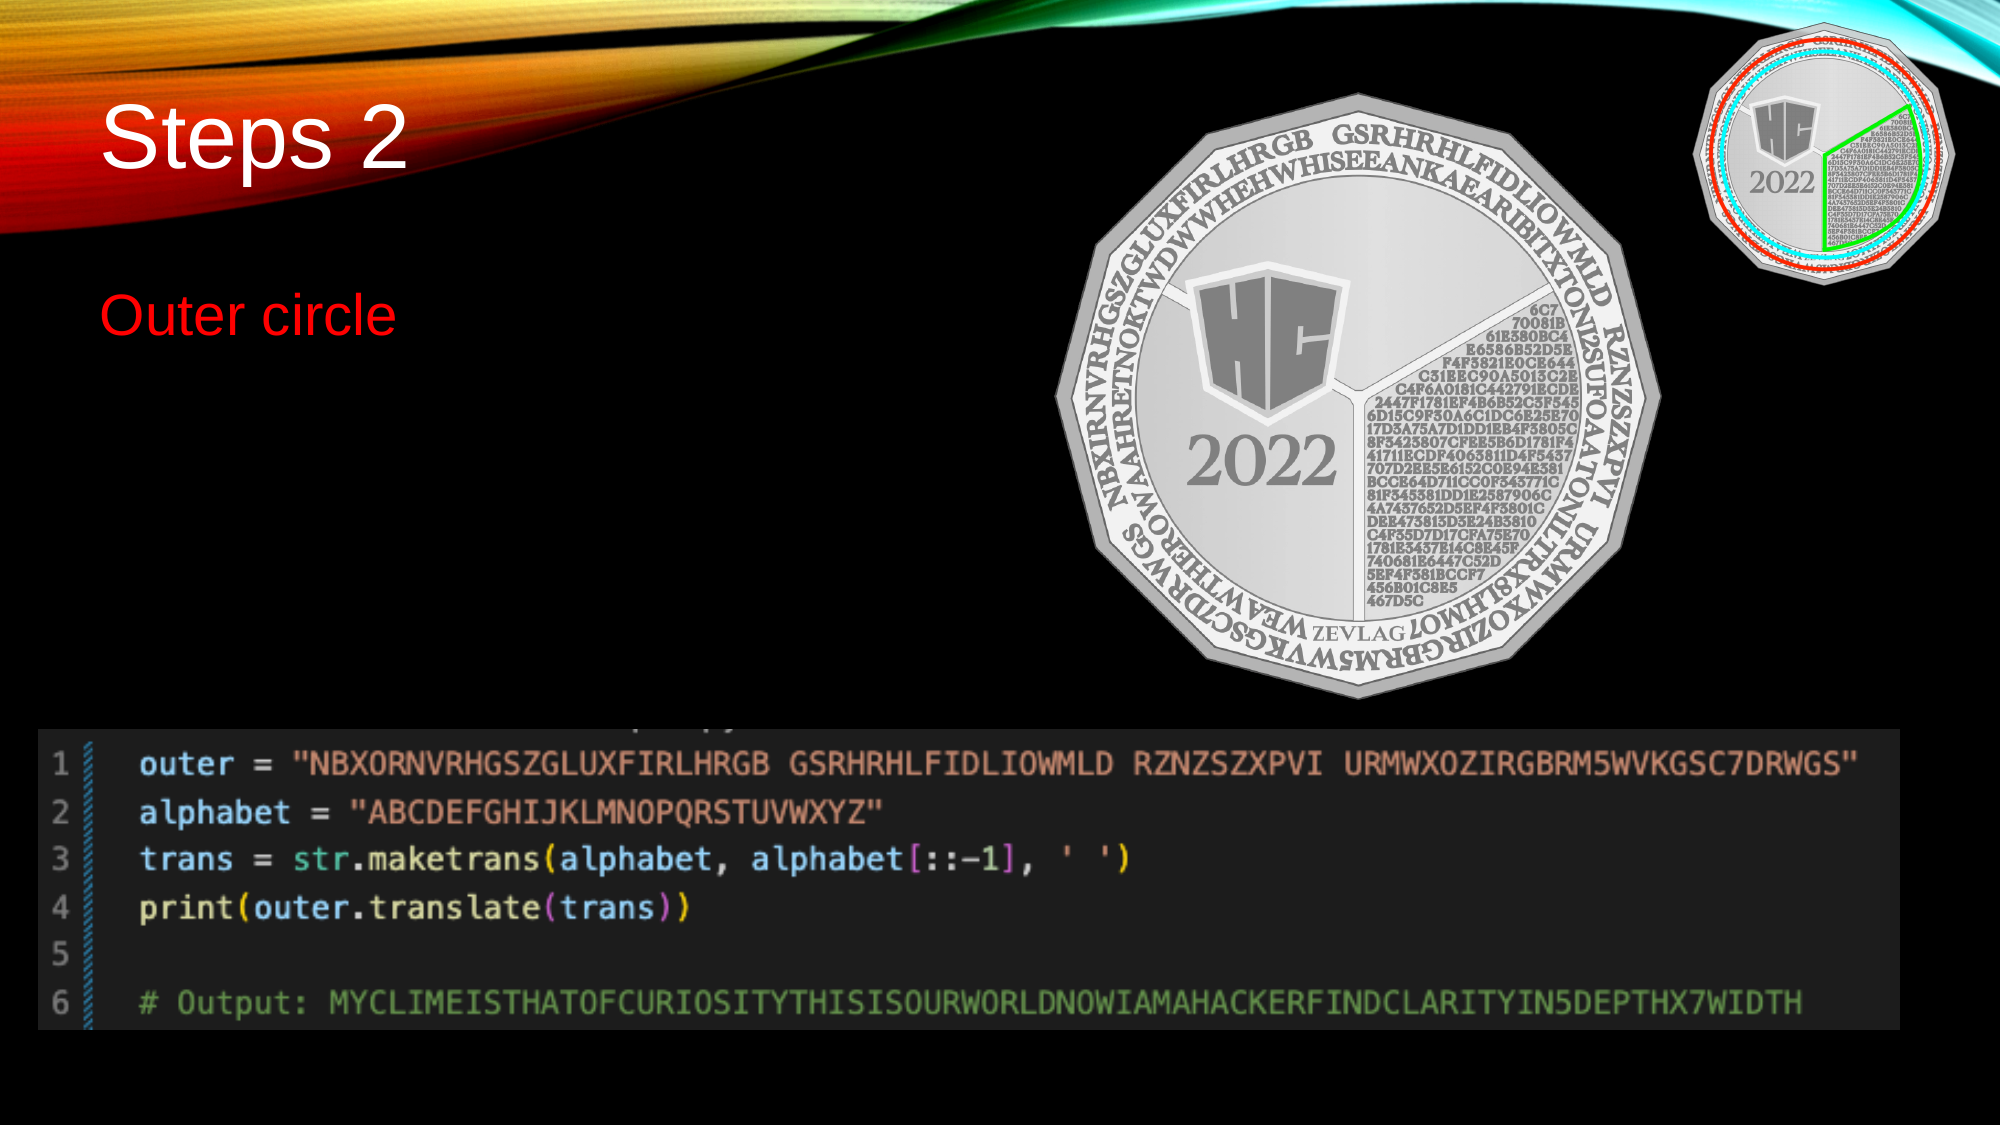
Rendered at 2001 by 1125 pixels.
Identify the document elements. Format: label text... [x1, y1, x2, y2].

subtitle Outer circle [99, 285, 1055, 729]
picture [0, 0, 2000, 700]
title Steps 2 [99, 44, 1687, 233]
picture [38, 729, 1900, 1030]
